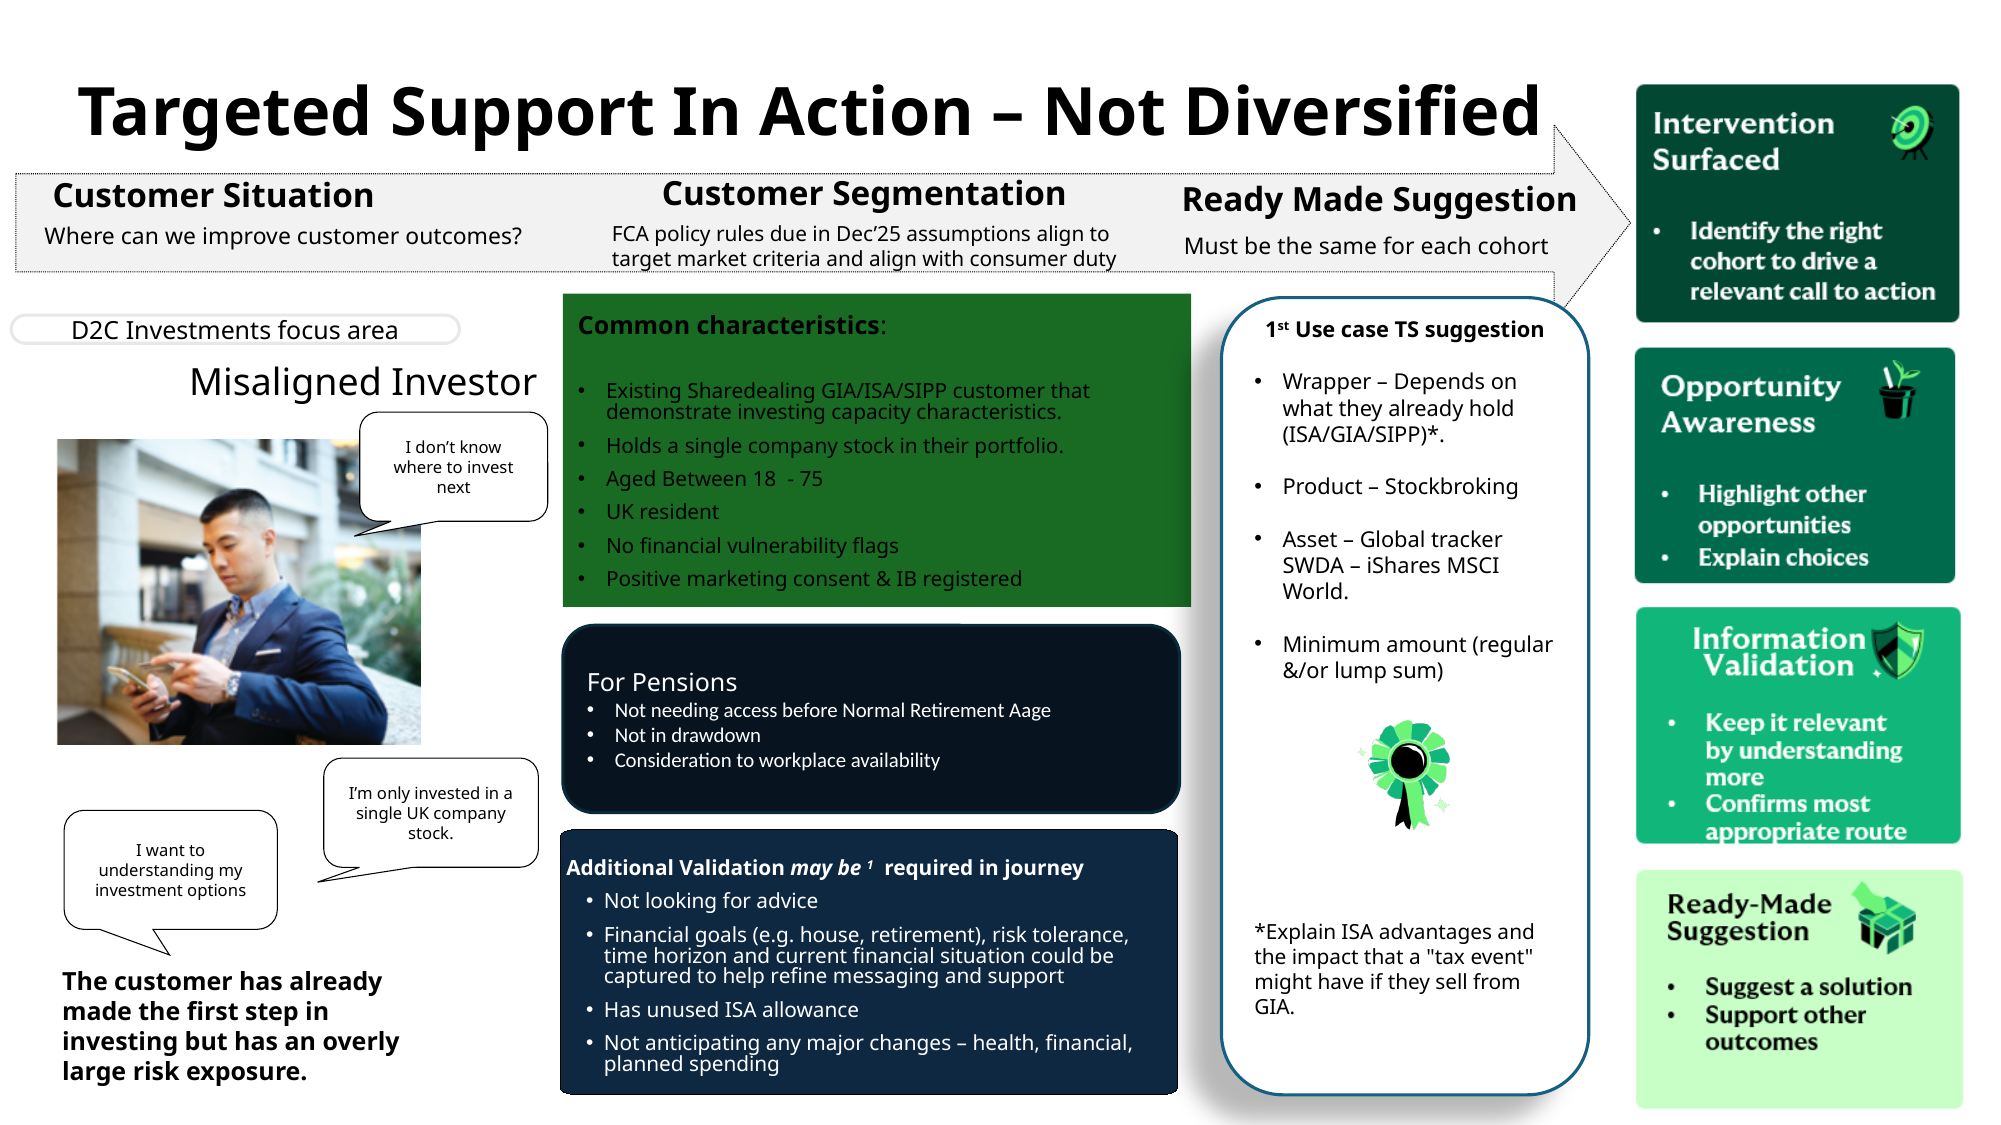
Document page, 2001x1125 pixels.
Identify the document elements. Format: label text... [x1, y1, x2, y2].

text_box I’m only invested in a single UK company stock. [316, 756, 540, 884]
text_box I don’t know where to invest next [358, 410, 550, 526]
text_box Common characteristics: Existing Sharedealing GIA/ISA/SIPP customer that demonstrate investing capacity characteristics. Holds a single company stock in their portfolio. Aged Between 18 - 75 UK resident No financial vulnerability flags Positive marketing consent & IB registered [561, 292, 1193, 608]
text_box FCA policy rules due in Dec’25 assumptions align to target market criteria and align with consumer duty [597, 212, 1178, 278]
text_box [1552, 162, 1590, 170]
text_box I want to understanding my investment options [62, 808, 279, 958]
text_box Customer Segmentation [647, 165, 1276, 212]
text_box Must be the same for each cohort [1169, 224, 1634, 267]
text_box [14, 172, 597, 274]
title Targeted Support In Action – Not Diversified [62, 65, 1698, 162]
text_box Where can we improve customer outcomes? [29, 214, 610, 257]
picture [1634, 82, 1962, 326]
text_box Customer Situation [37, 166, 647, 214]
picture [1634, 865, 1967, 1115]
text_box For Pensions Not needing access before Normal Retirement Aage Not in drawdown Consideration to workplace availability [561, 623, 1182, 815]
text_box [1178, 267, 1599, 309]
picture [1630, 344, 1959, 588]
text_box Misaligned Investor [166, 350, 561, 410]
text_box D2C Investments focus area [9, 313, 462, 345]
text_box [1594, 175, 1633, 224]
text_box 1st Use case TS suggestion Wrapper – Depends on what they already hold (ISA/GIA/SIPP)*. Product – Stockbroking Asset – Global tracker SWDA – iShares MSCI World. Minimum amount (regular &/or lump sum) *Explain ISA advantages and the impact that a "tax event" might have if they sell from GIA. [1219, 296, 1591, 1097]
text_box Additional Validation may be 1 required in journey Not looking for advice Financial goals (e.g. house, retirement), risk tolerance, time horizon and current financial situation could be captured to help refine messaging and support Has unused ISA allowance Not anticipating any major changes – health, financial, planned spending [560, 829, 1178, 1095]
text_box Ready Made Suggestion [1166, 170, 1594, 224]
picture [1630, 606, 1971, 851]
picture [1347, 720, 1459, 831]
text_box The customer has already made the first step in investing but has an overly large risk exposure. [47, 958, 429, 1093]
picture [56, 439, 422, 746]
